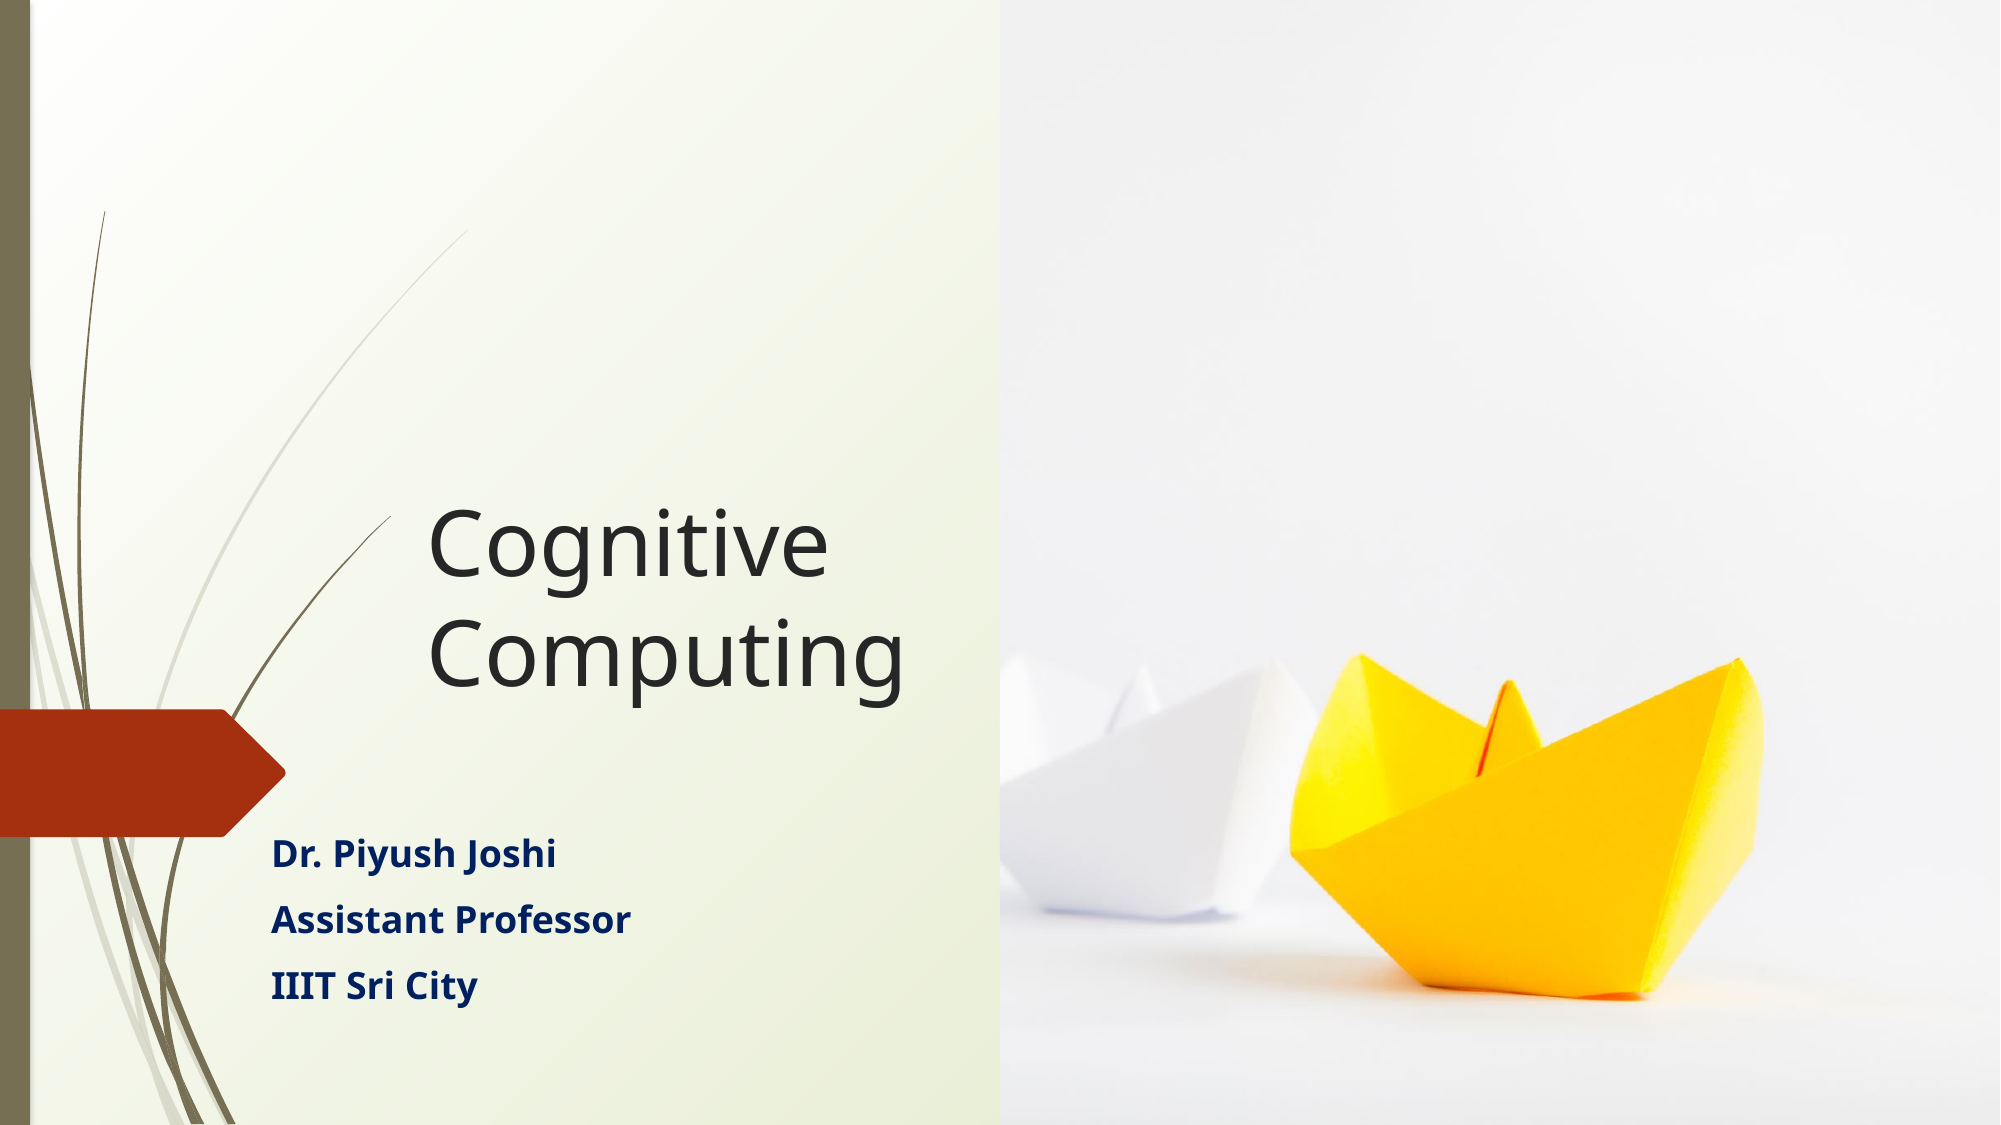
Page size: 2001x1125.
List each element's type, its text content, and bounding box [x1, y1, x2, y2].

title Cognitive Computing [411, 445, 994, 713]
picture [999, 0, 2000, 1125]
text_box Dr. Piyush Joshi Assistant Professor IIIT Sri City [256, 822, 969, 1069]
